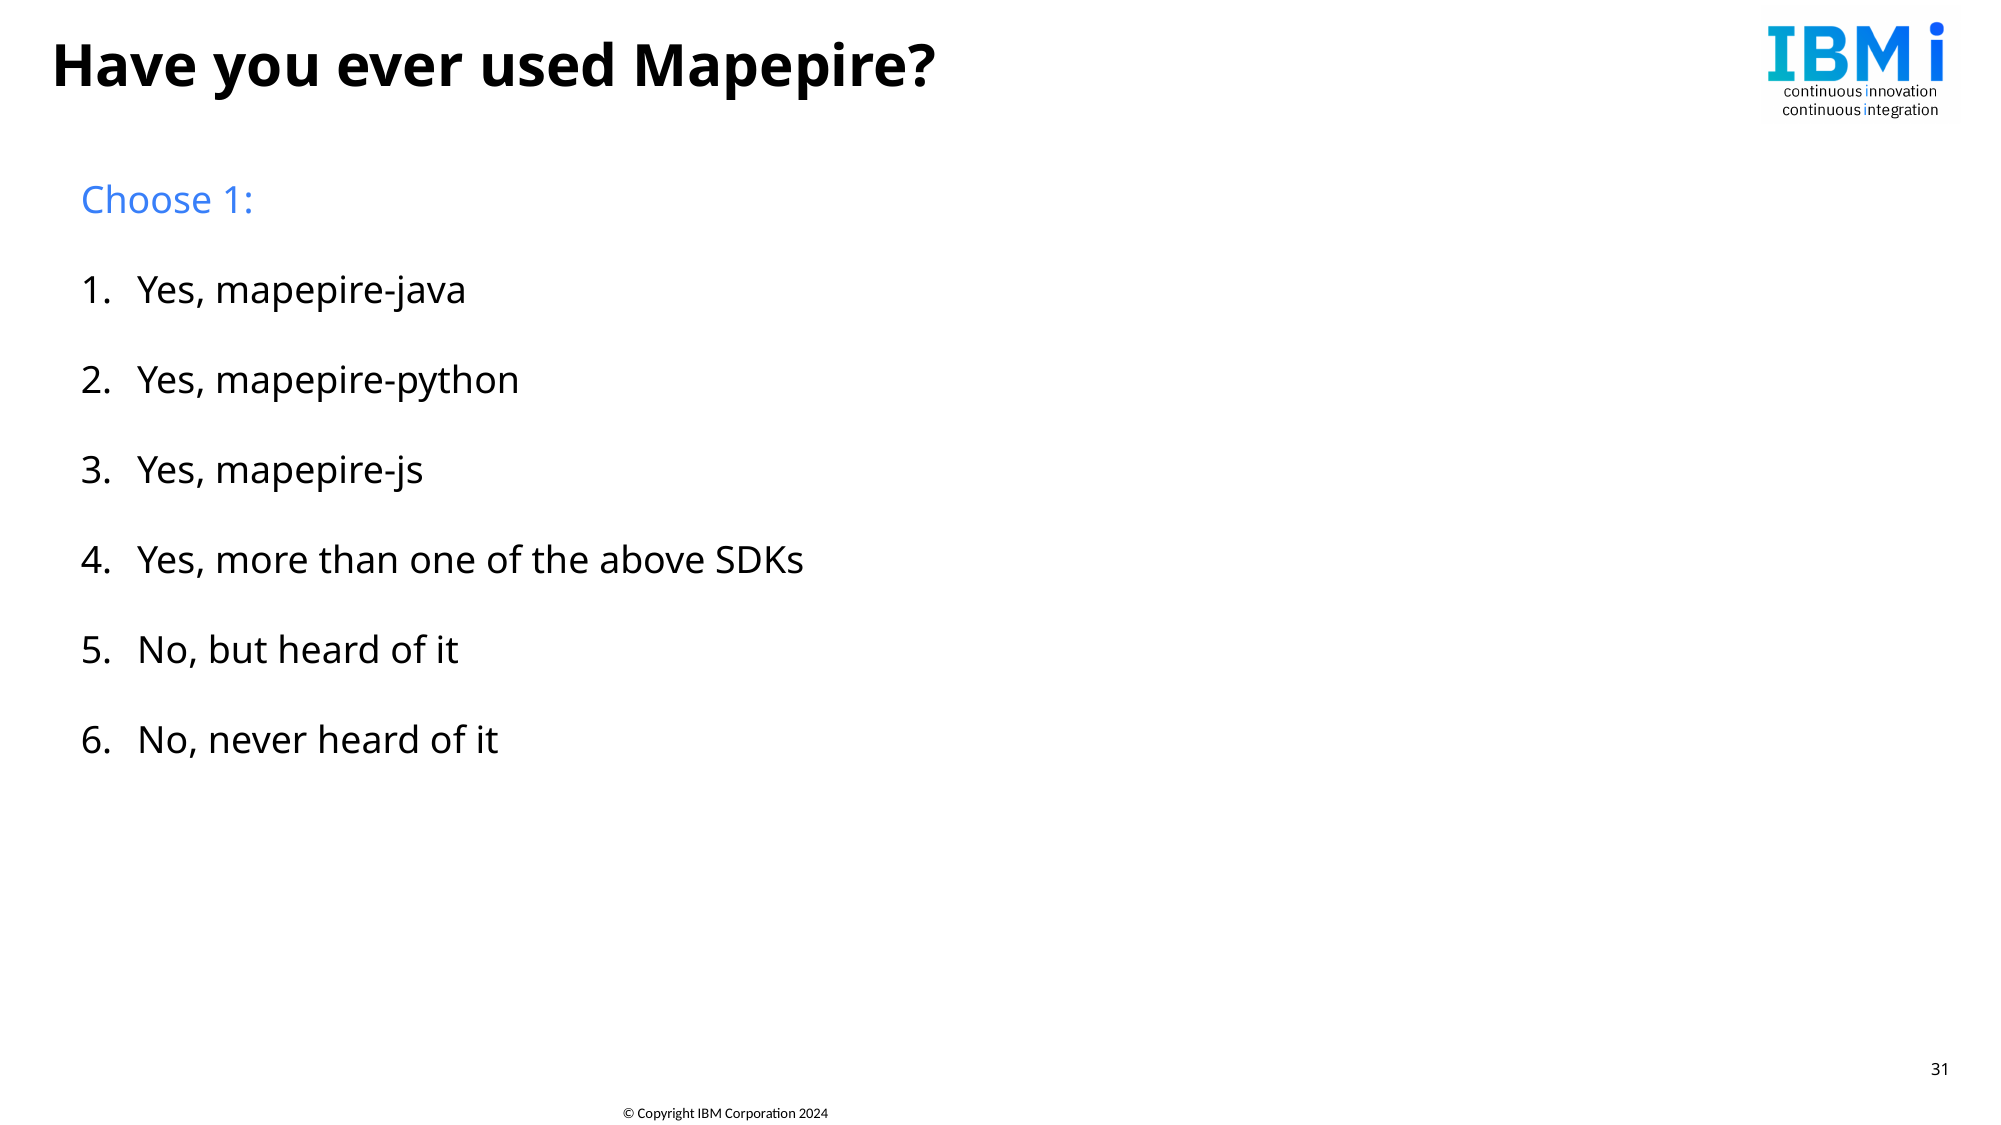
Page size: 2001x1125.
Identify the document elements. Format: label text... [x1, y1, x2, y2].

text_box Have you ever used Mapepire? [50, 36, 1721, 101]
list Choose 1: Yes, mapepire-java Yes, mapepire-python Yes, mapepire-js Yes, more than one of the above SDKs No, but heard of it No, never heard of it [65, 123, 965, 1071]
slide_number 31 [1500, 1055, 1950, 1086]
picture [1761, 5, 1961, 124]
